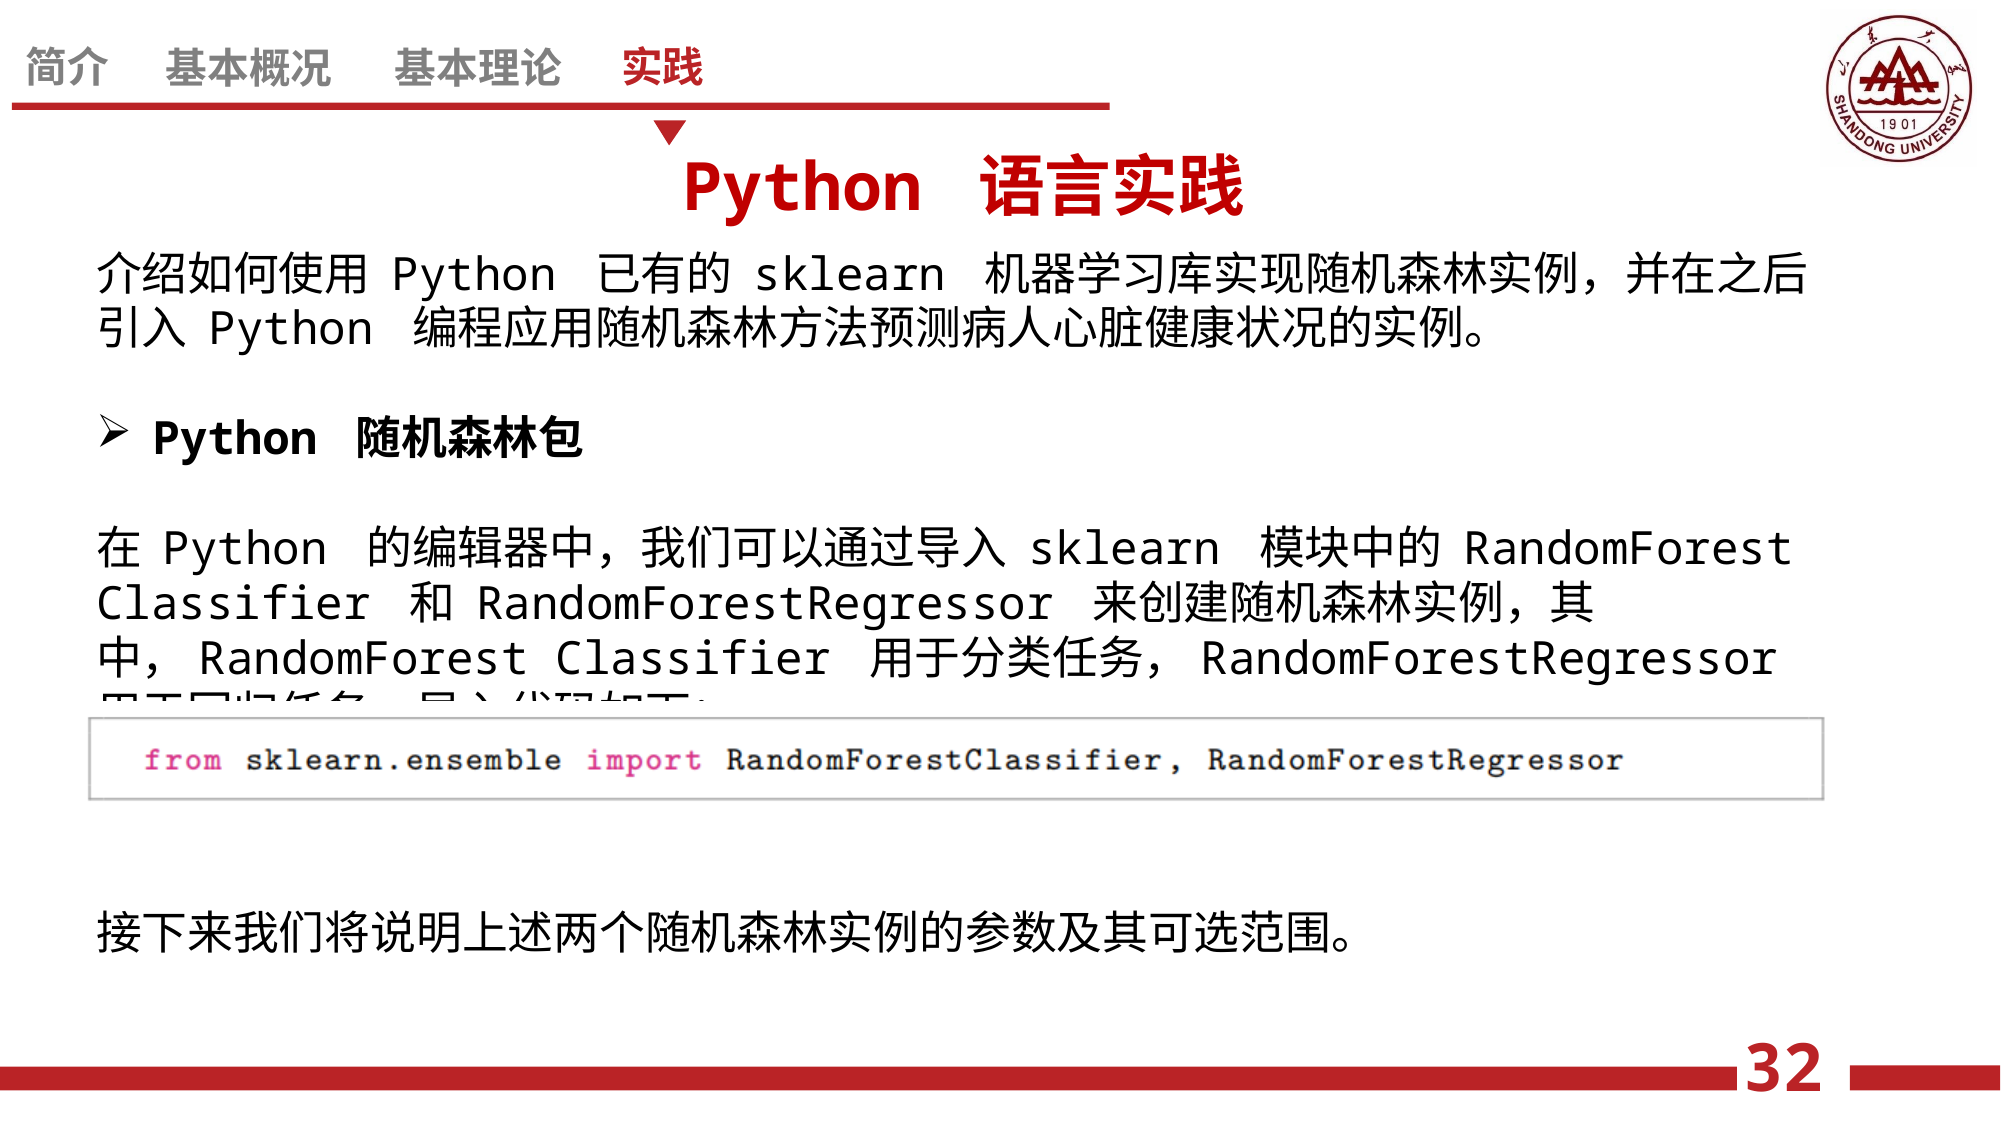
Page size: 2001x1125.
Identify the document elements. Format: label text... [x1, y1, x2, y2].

text_box 介绍如何使用 Python 已有的 sklearn 机器学习库实现随机森林实例，并在之后引入 Python 编程应用随机森林方法预测病人心脏健康状况的实例。 Python 随机森林包 在 Python 的编辑器中，我们可以通过导入 sklearn 模块中的 RandomForest Classifier 和 RandomForestRegressor 来创建随机森林实例，其中，RandomForest Classifier 用于分类任务，RandomForestRegressor 用于回归任务。导入代码如下： 接下来我们将说明上述两个随机森林实例的参数及其可选范围。 [81, 834, 1847, 1014]
text_box 介绍如何使用 Python 已有的 sklearn 机器学习库实现随机森林实例，并在之后引入 Python 编程应用随机森林方法预测病人心脏健康状况的实例。 Python 随机森林包 在 Python 的编辑器中，我们可以通过导入 sklearn 模块中的 RandomForest Classifier 和 RandomForestRegressor 来创建随机森林实例，其中，RandomForest Classifier 用于分类任务，RandomForestRegressor 用于回归任务。导入代码如下： 接下来我们将说明上述两个随机森林实例的参数及其可选范围。 [81, 236, 1847, 699]
picture [69, 701, 1847, 823]
picture [1820, 9, 1977, 167]
text_box Python 语言实践 [81, 136, 1807, 232]
